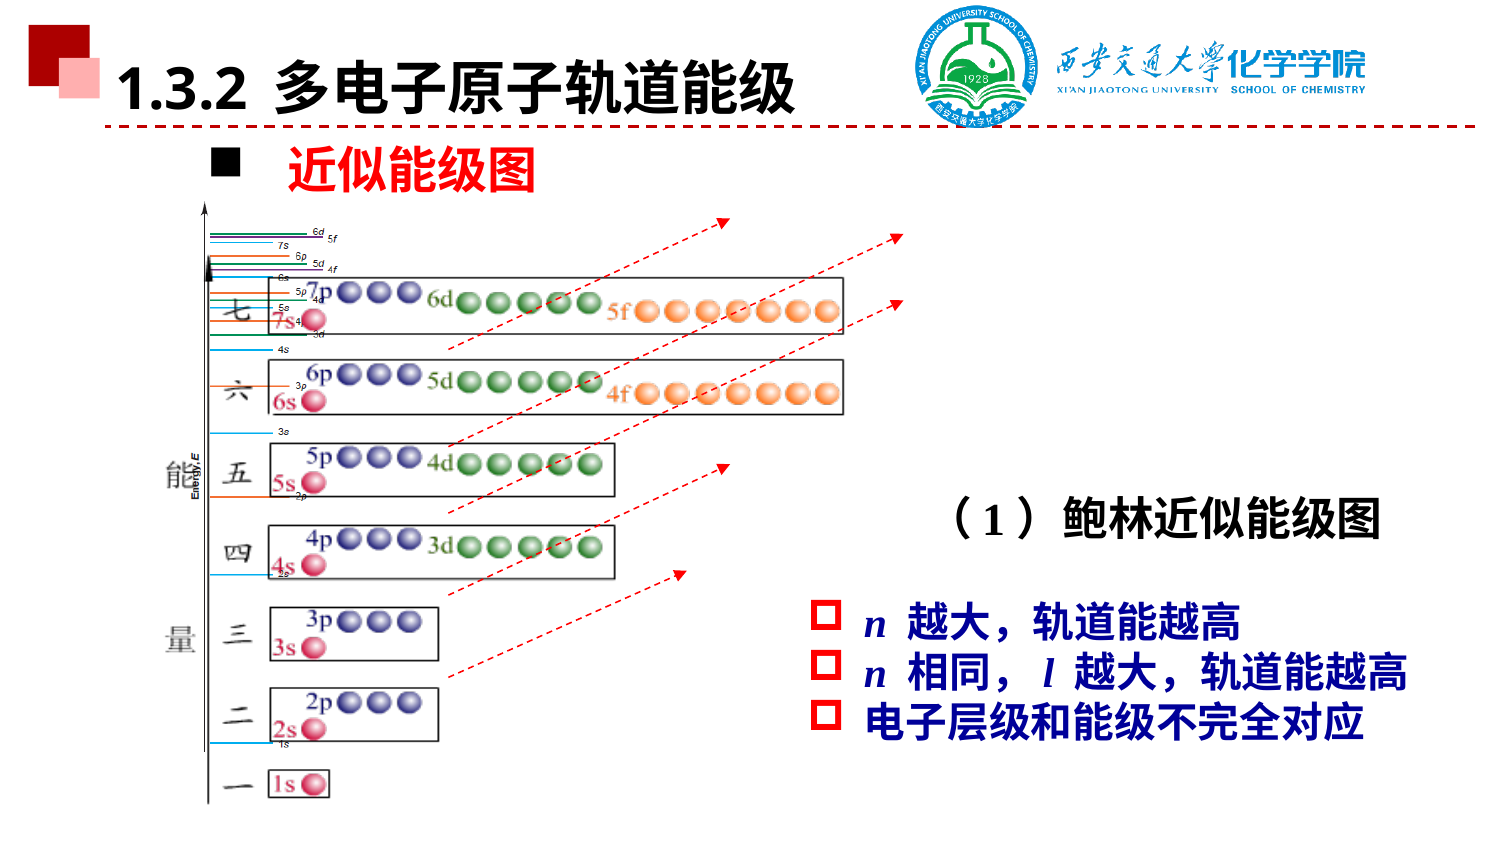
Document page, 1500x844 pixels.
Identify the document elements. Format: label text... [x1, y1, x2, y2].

picture [915, 5, 967, 43]
text_box （1）鲍林近似能级图 [911, 482, 1398, 552]
text_box 近似能级图 [192, 131, 1028, 206]
text_box n 越大，轨道能越高 n 相同，l 越大，轨道能越高 电子层级和能级不完全对应 [908, 588, 1467, 753]
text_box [159, 185, 904, 807]
text_box 1.3.2 多电子原子轨道能级 [100, 43, 1010, 129]
picture [935, 5, 1365, 128]
